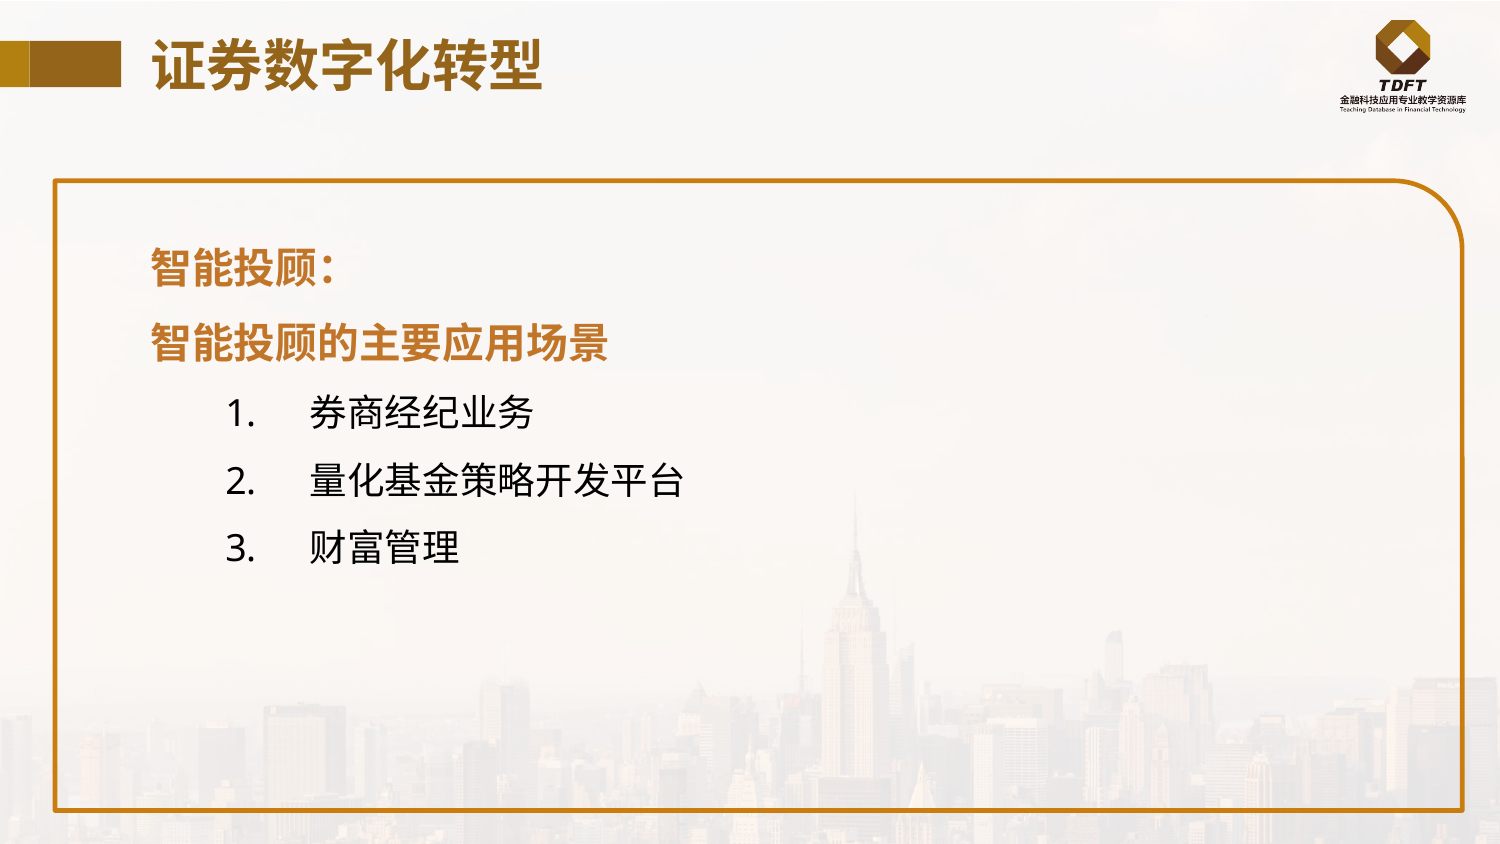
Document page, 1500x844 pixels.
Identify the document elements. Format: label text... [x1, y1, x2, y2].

text_box [0, 39, 28, 89]
text_box 智能投顾： 智能投顾的主要应用场景 券商经纪业务 量化基金策略开发平台 财富管理 [135, 209, 1427, 577]
text_box [28, 39, 123, 89]
text_box [121, 127, 420, 218]
title 证券数字化转型 [135, 19, 763, 110]
picture [0, 1, 1500, 844]
text_box [52, 178, 1465, 813]
